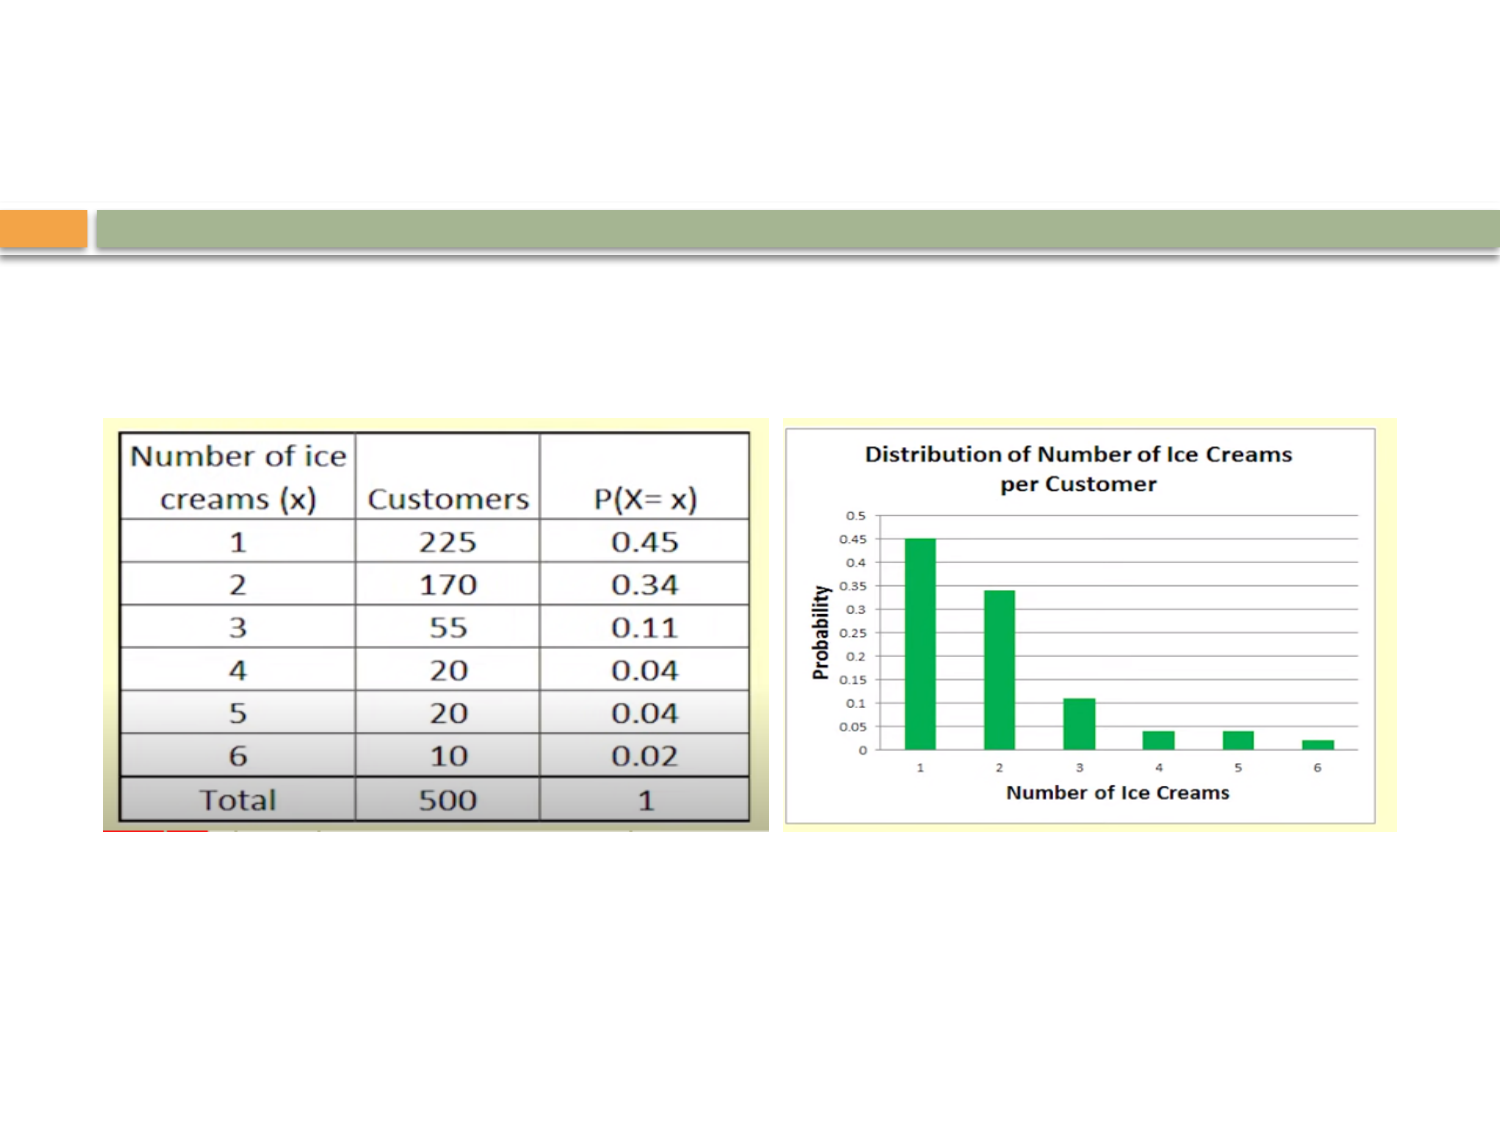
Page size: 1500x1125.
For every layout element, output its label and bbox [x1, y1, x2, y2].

list [102, 418, 769, 833]
picture [783, 418, 1398, 833]
